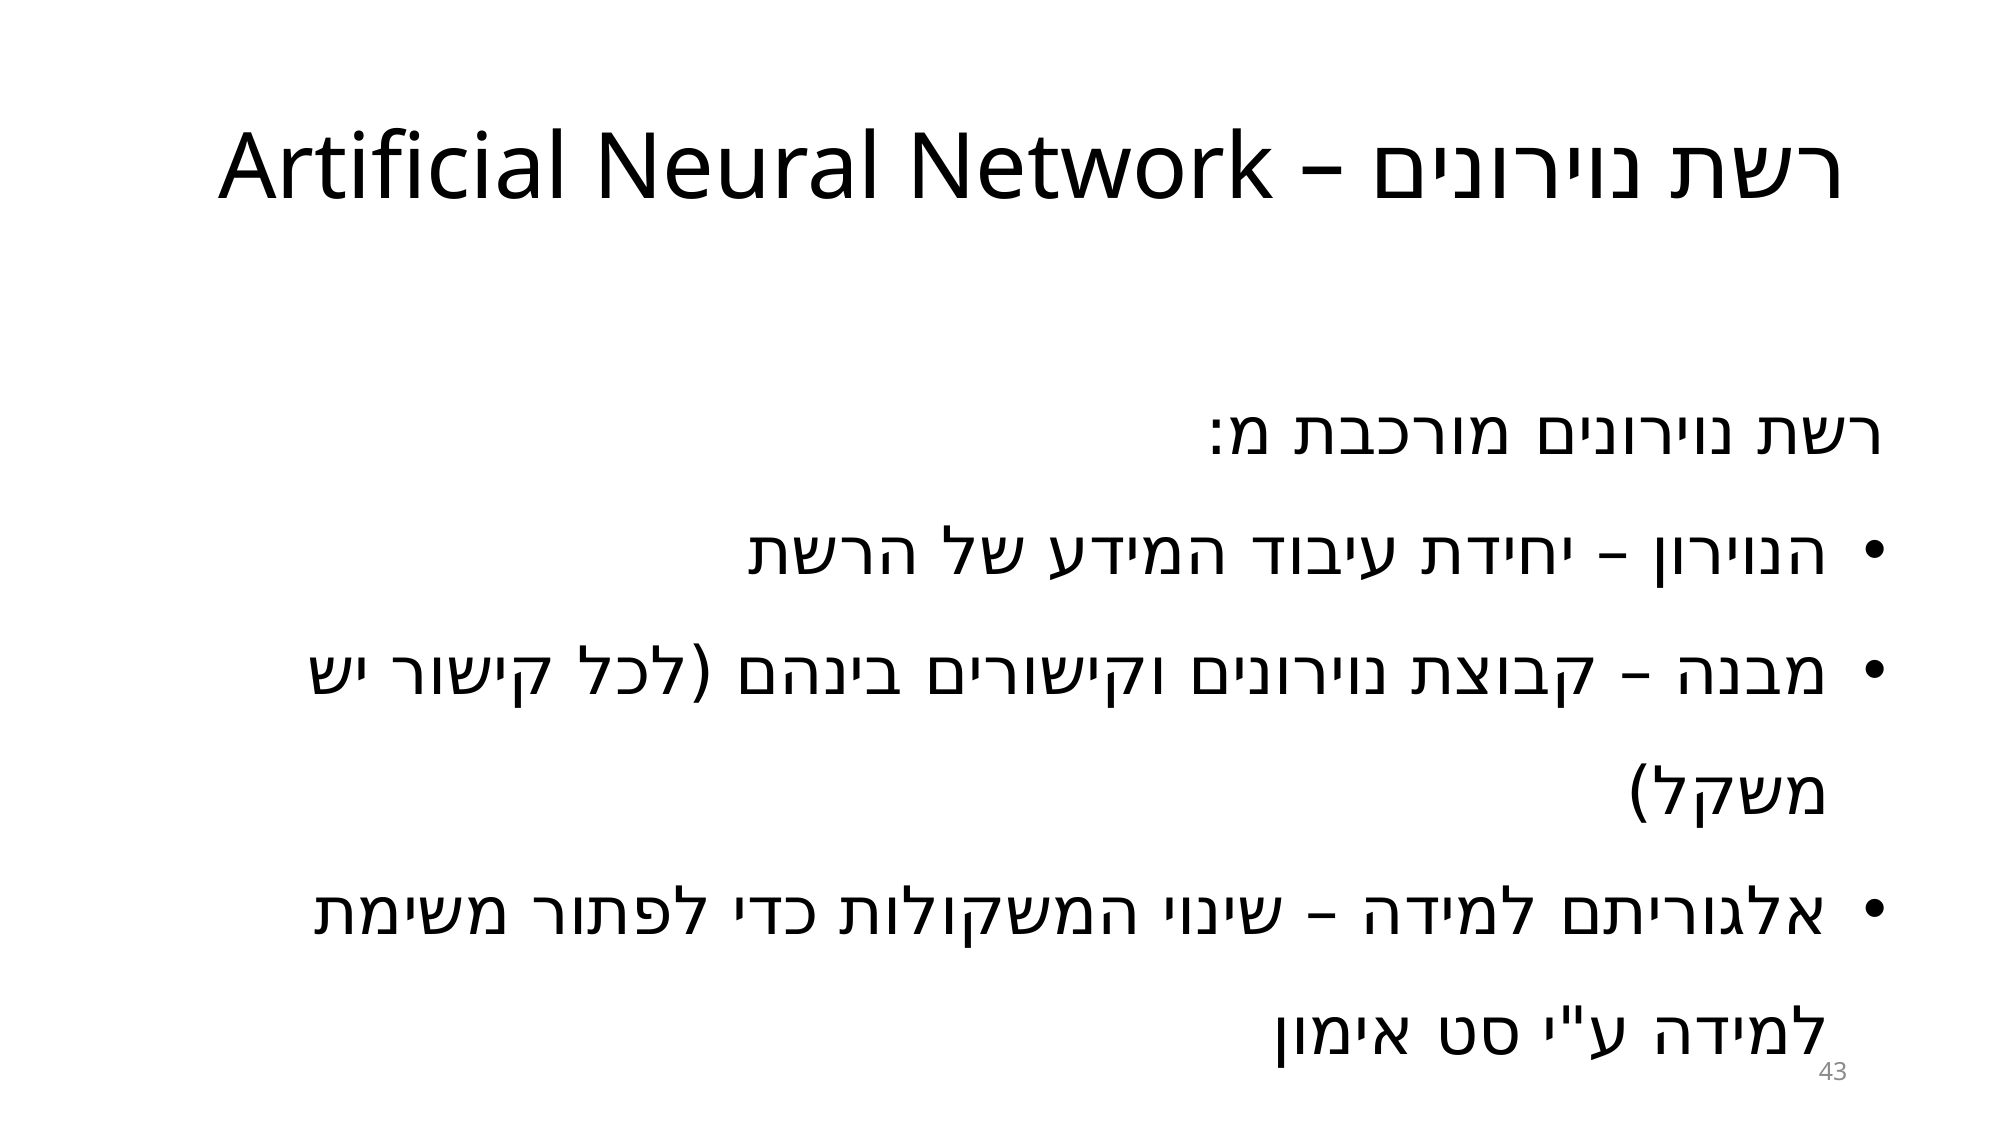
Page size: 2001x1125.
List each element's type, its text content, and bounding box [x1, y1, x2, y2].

text_box רשת נוירונים מורכבת מ: הנוירון – יחידת עיבוד המידע של הרשת מבנה – קבוצת נוירונים וקישורים בינהם (לכל קישור יש משקל) אלגוריתם למידה – שינוי המשקולות כדי לפתור משימת למידה ע"י סט אימון [260, 340, 1902, 1125]
title רשת נוירונים – Artificial Neural Network [137, 59, 1863, 278]
slide_number 43 [1412, 1042, 1863, 1103]
